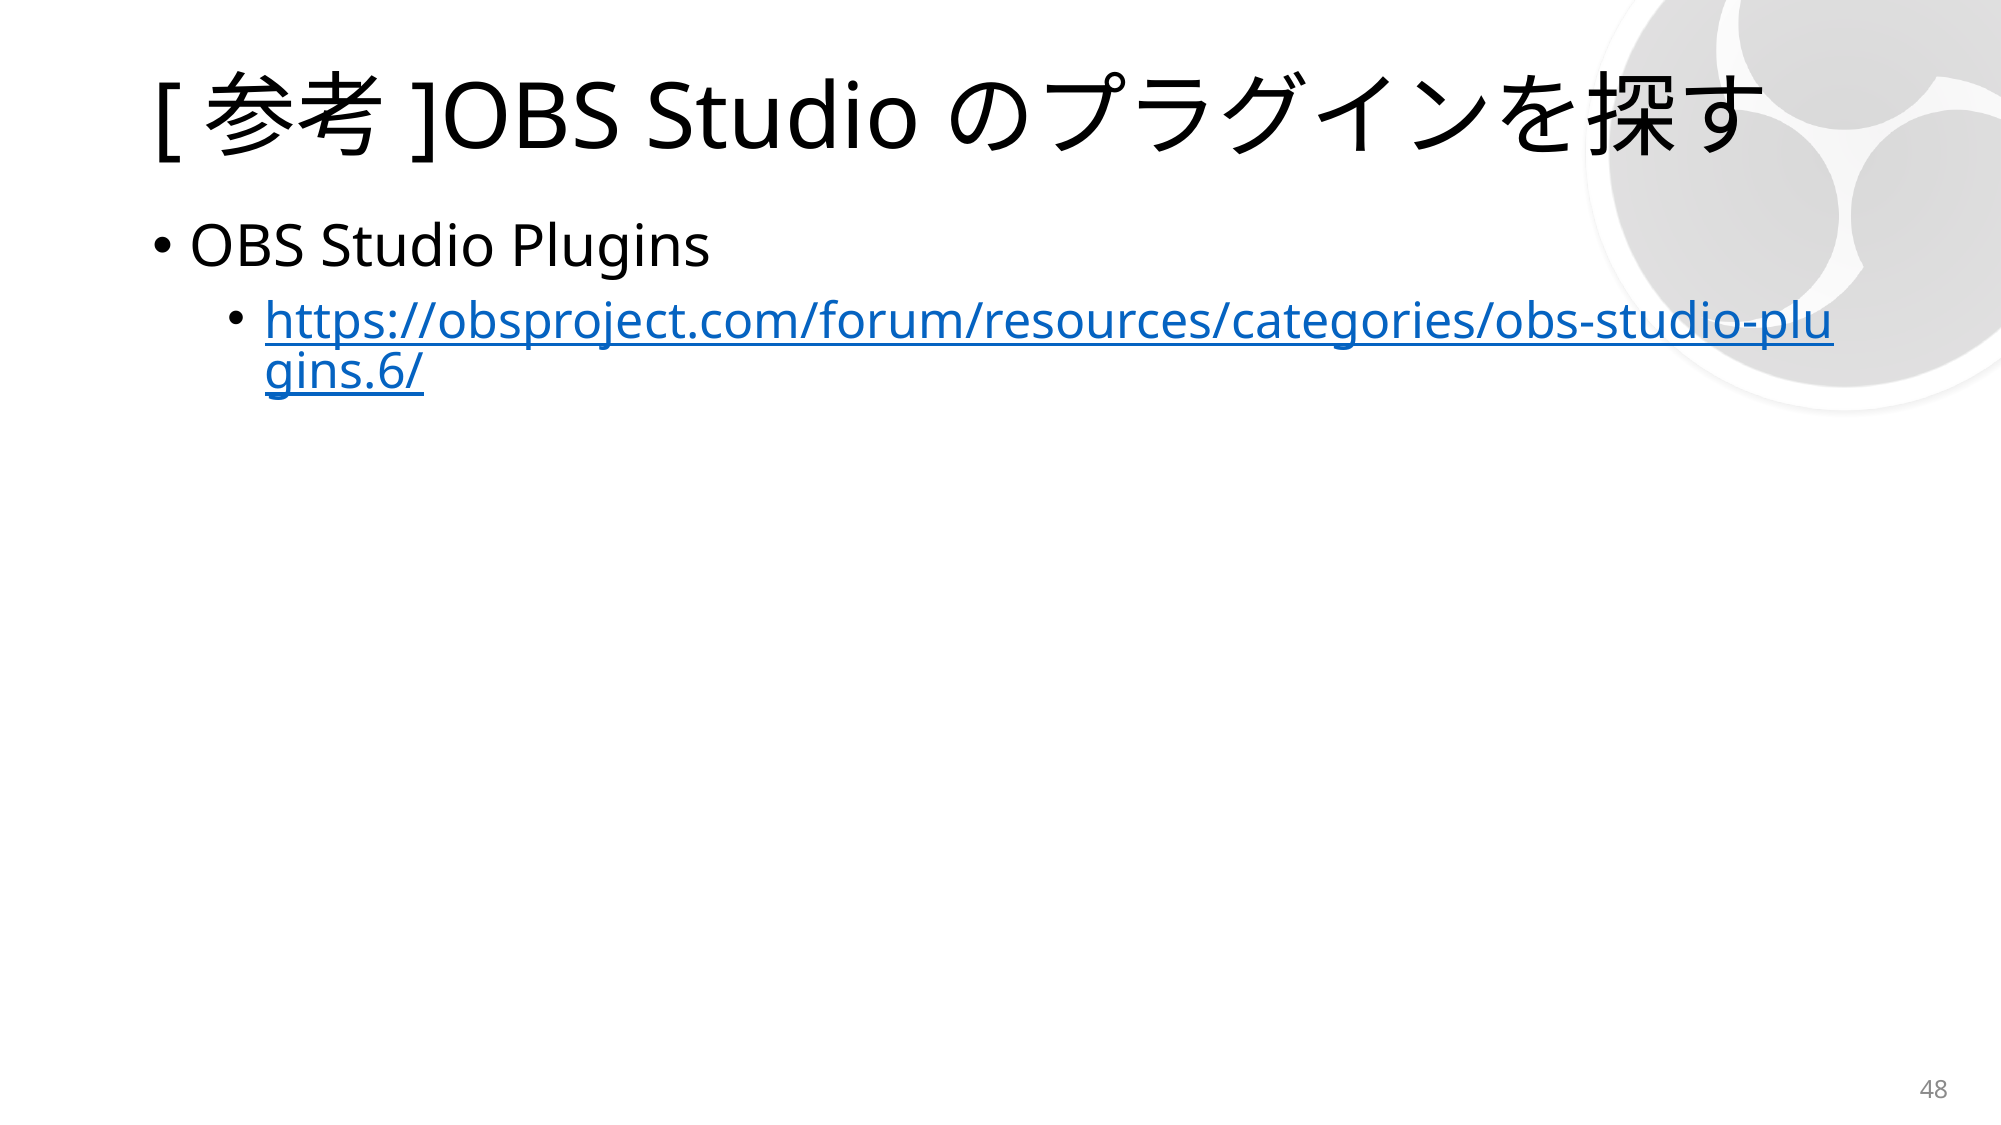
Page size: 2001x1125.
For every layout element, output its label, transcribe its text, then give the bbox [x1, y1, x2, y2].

title [参考]OBS Studioのプラグインを探す [137, 59, 1863, 178]
list OBS Studio Plugins https://obsproject.com/forum/resources/categories/obs-studio-plugins.6/ [137, 208, 1863, 1050]
slide_number 48 [1513, 1072, 1964, 1110]
